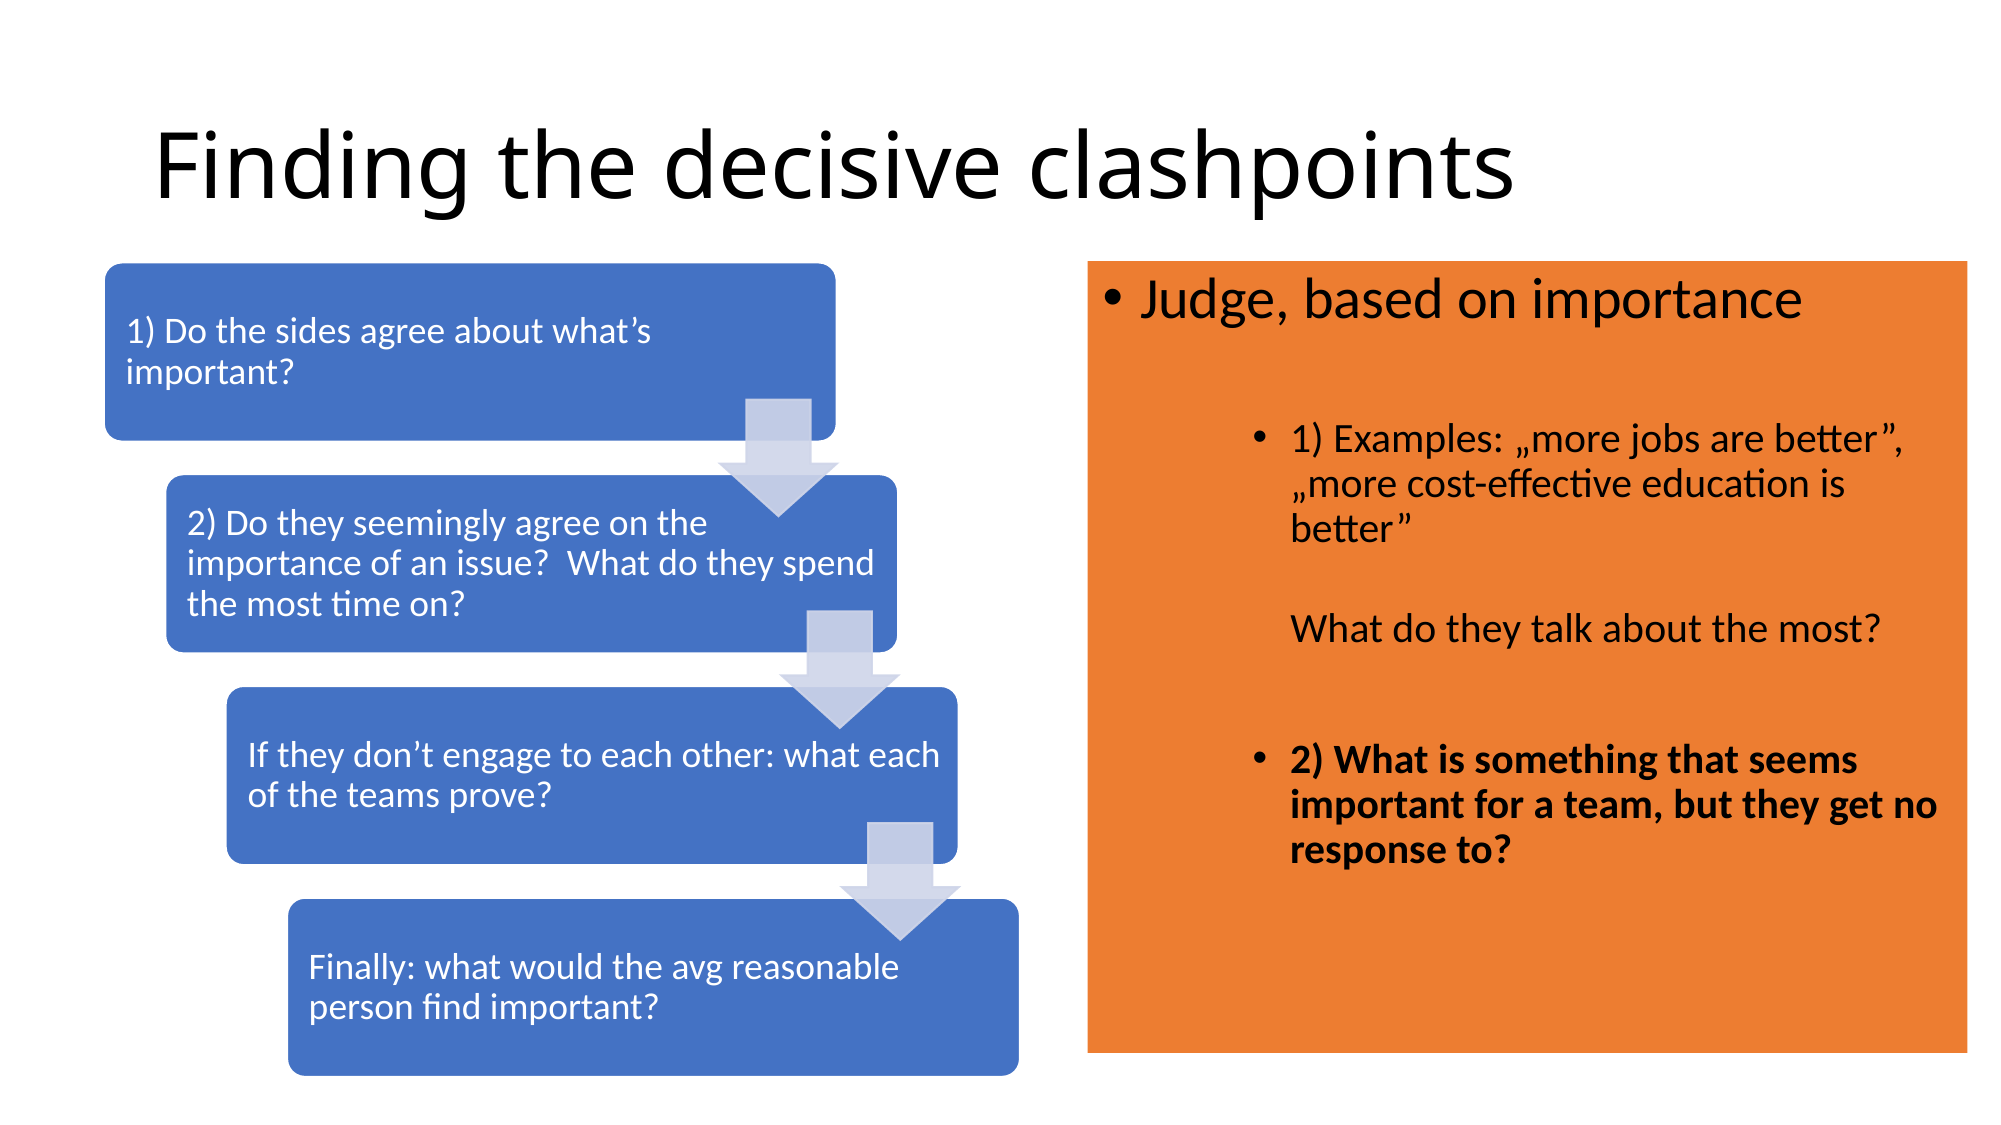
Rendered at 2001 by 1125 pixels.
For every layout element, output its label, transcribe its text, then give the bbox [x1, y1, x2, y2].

list Judge, based on importance 1) Examples: „more jobs are better”, „more cost-effective education is better” What do they talk about the most? 2) What is something that seems important for a team, but they get no response to? [1087, 261, 1968, 1053]
title Finding the decisive clashpoints [137, 59, 1863, 278]
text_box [103, 262, 1020, 1077]
